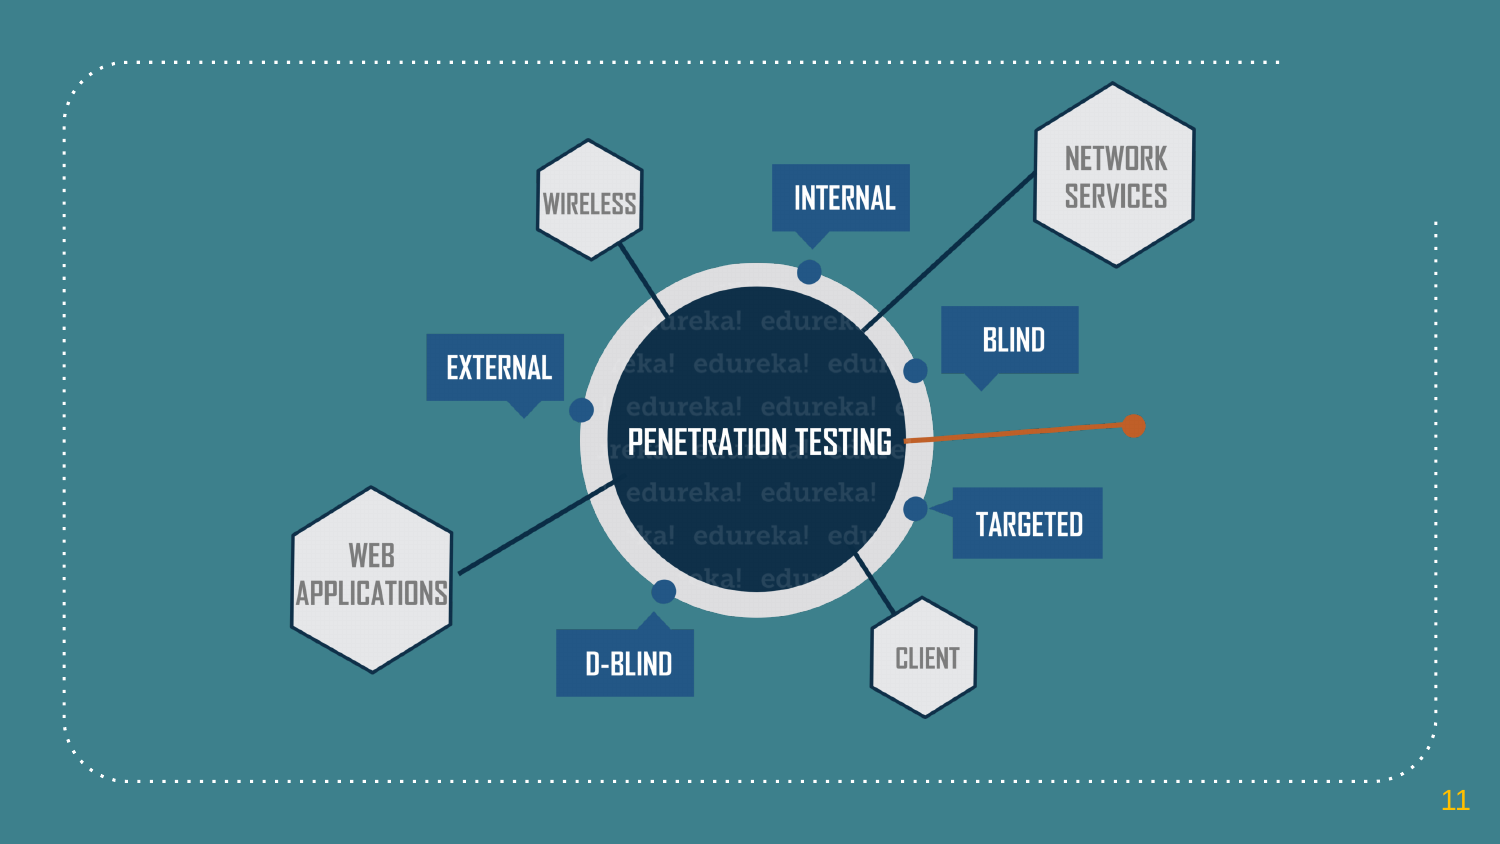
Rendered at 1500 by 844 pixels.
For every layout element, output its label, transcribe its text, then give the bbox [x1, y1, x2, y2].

picture [276, 81, 1197, 720]
text_box 11 [1411, 753, 1500, 844]
